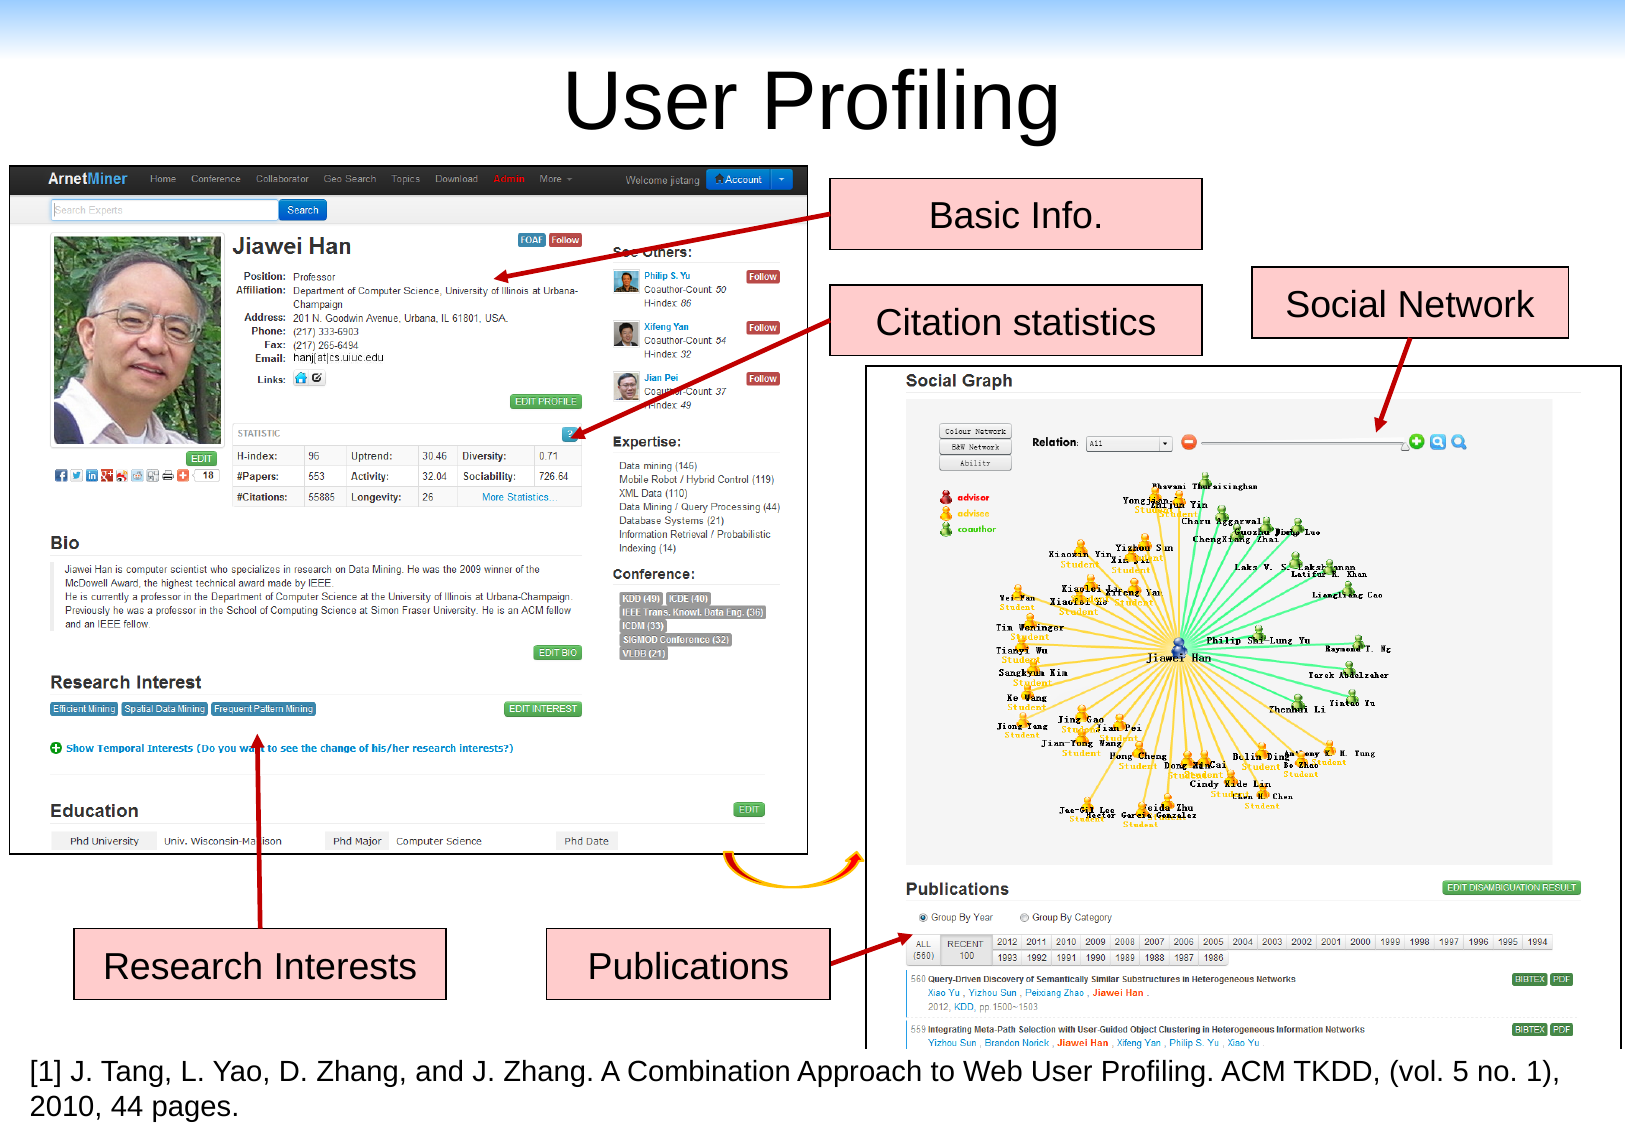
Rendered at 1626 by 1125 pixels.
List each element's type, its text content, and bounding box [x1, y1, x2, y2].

text_box Social Network [1252, 267, 1569, 338]
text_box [1375, 337, 1411, 433]
title User Profiling [44, 30, 1581, 162]
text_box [256, 733, 261, 929]
text_box Publications [546, 928, 831, 1000]
picture [10, 166, 807, 854]
text_box Research Interests [74, 928, 447, 1000]
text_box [829, 934, 914, 965]
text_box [493, 213, 831, 280]
text_box [724, 849, 861, 890]
picture [866, 366, 1621, 1122]
text_box [1] J. Tang, L. Yao, D. Zhang, and J. Zhang. A Combination Approach to Web User Profiling. ACM TKDD, (vol. 5 no. 1), 2010, 44 pages. [0, 1049, 862, 1125]
text_box Citation statistics [830, 284, 1203, 356]
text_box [570, 319, 831, 439]
text_box Basic Info. [830, 178, 1203, 250]
